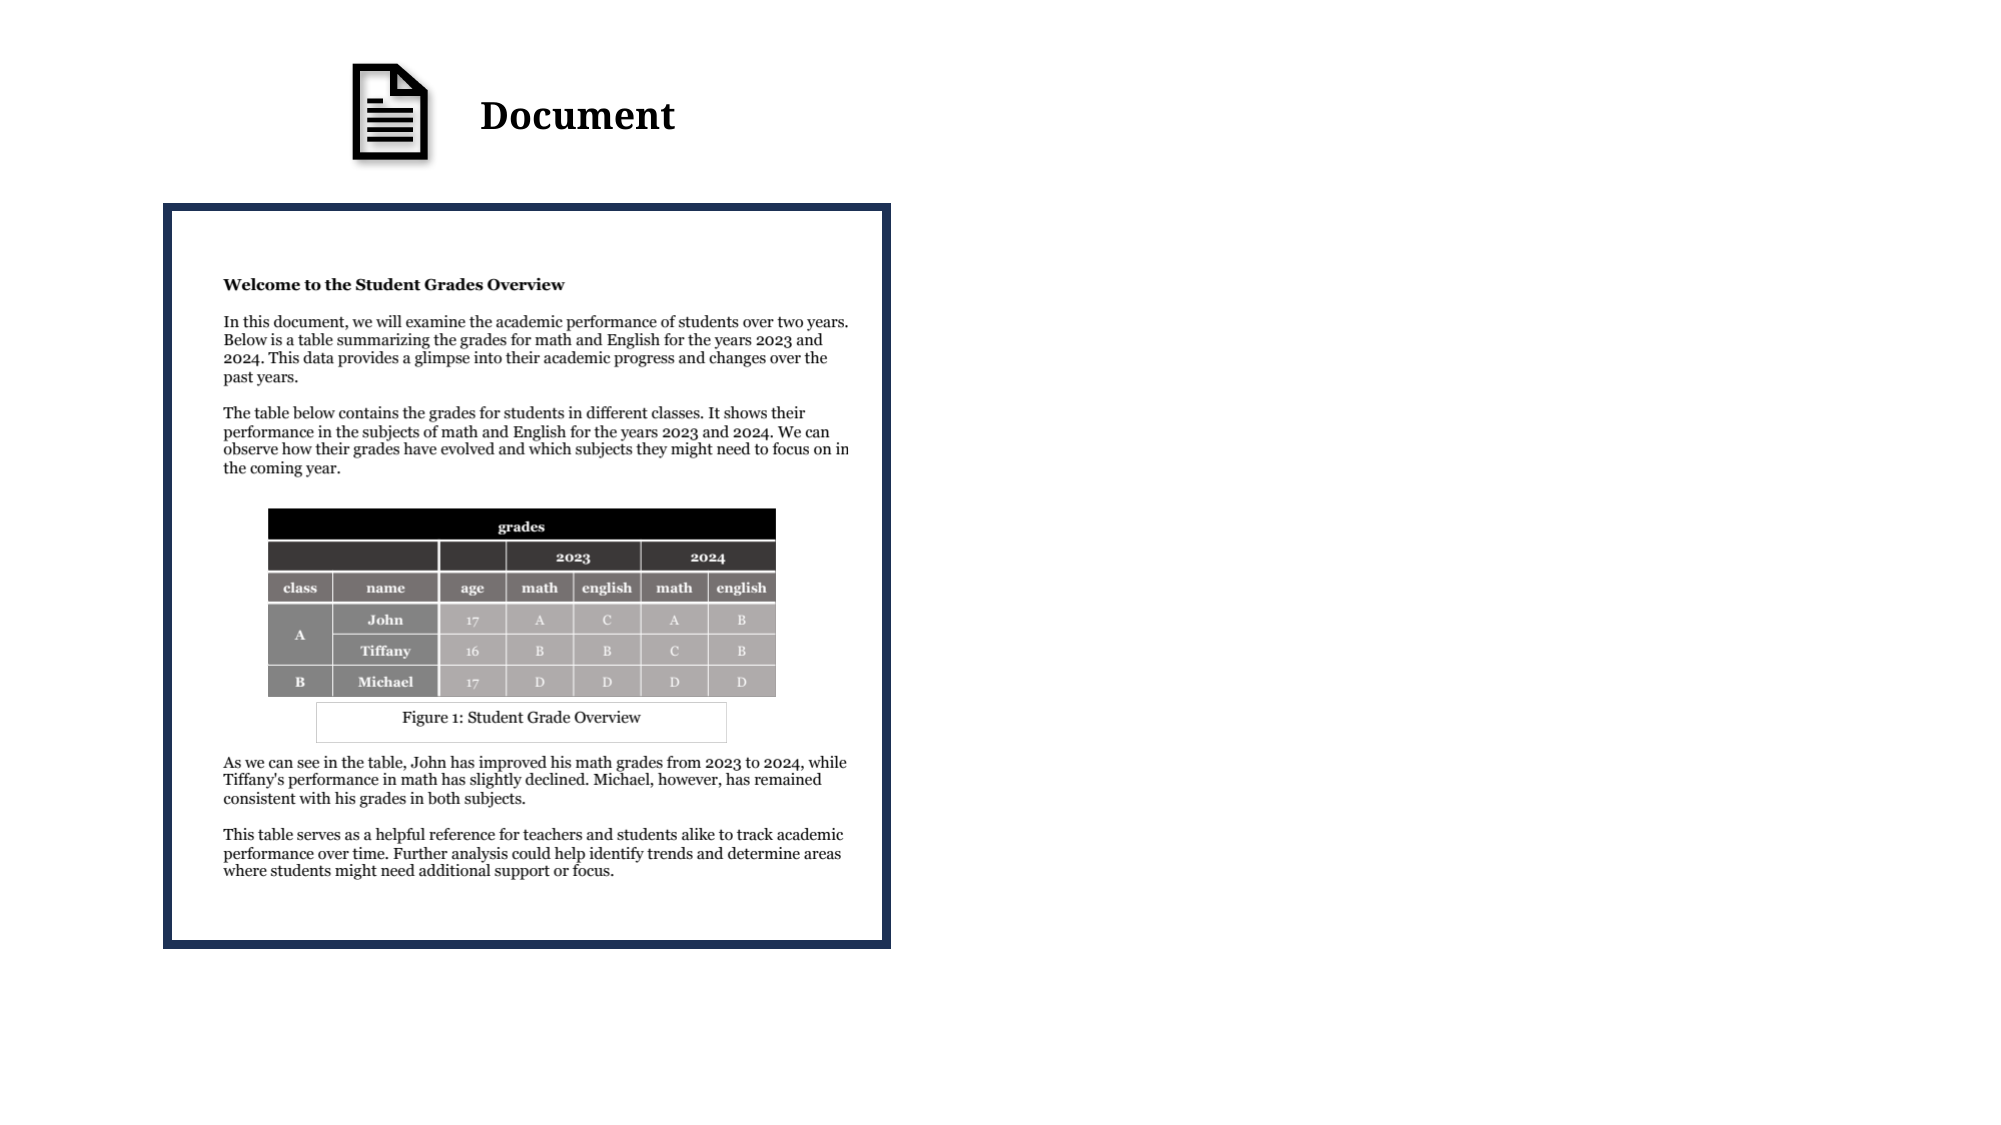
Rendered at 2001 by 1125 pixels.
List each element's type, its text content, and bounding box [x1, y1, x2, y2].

text_box [167, 206, 888, 946]
picture [332, 54, 448, 169]
text_box Document [455, 84, 722, 145]
picture [129, 182, 849, 898]
